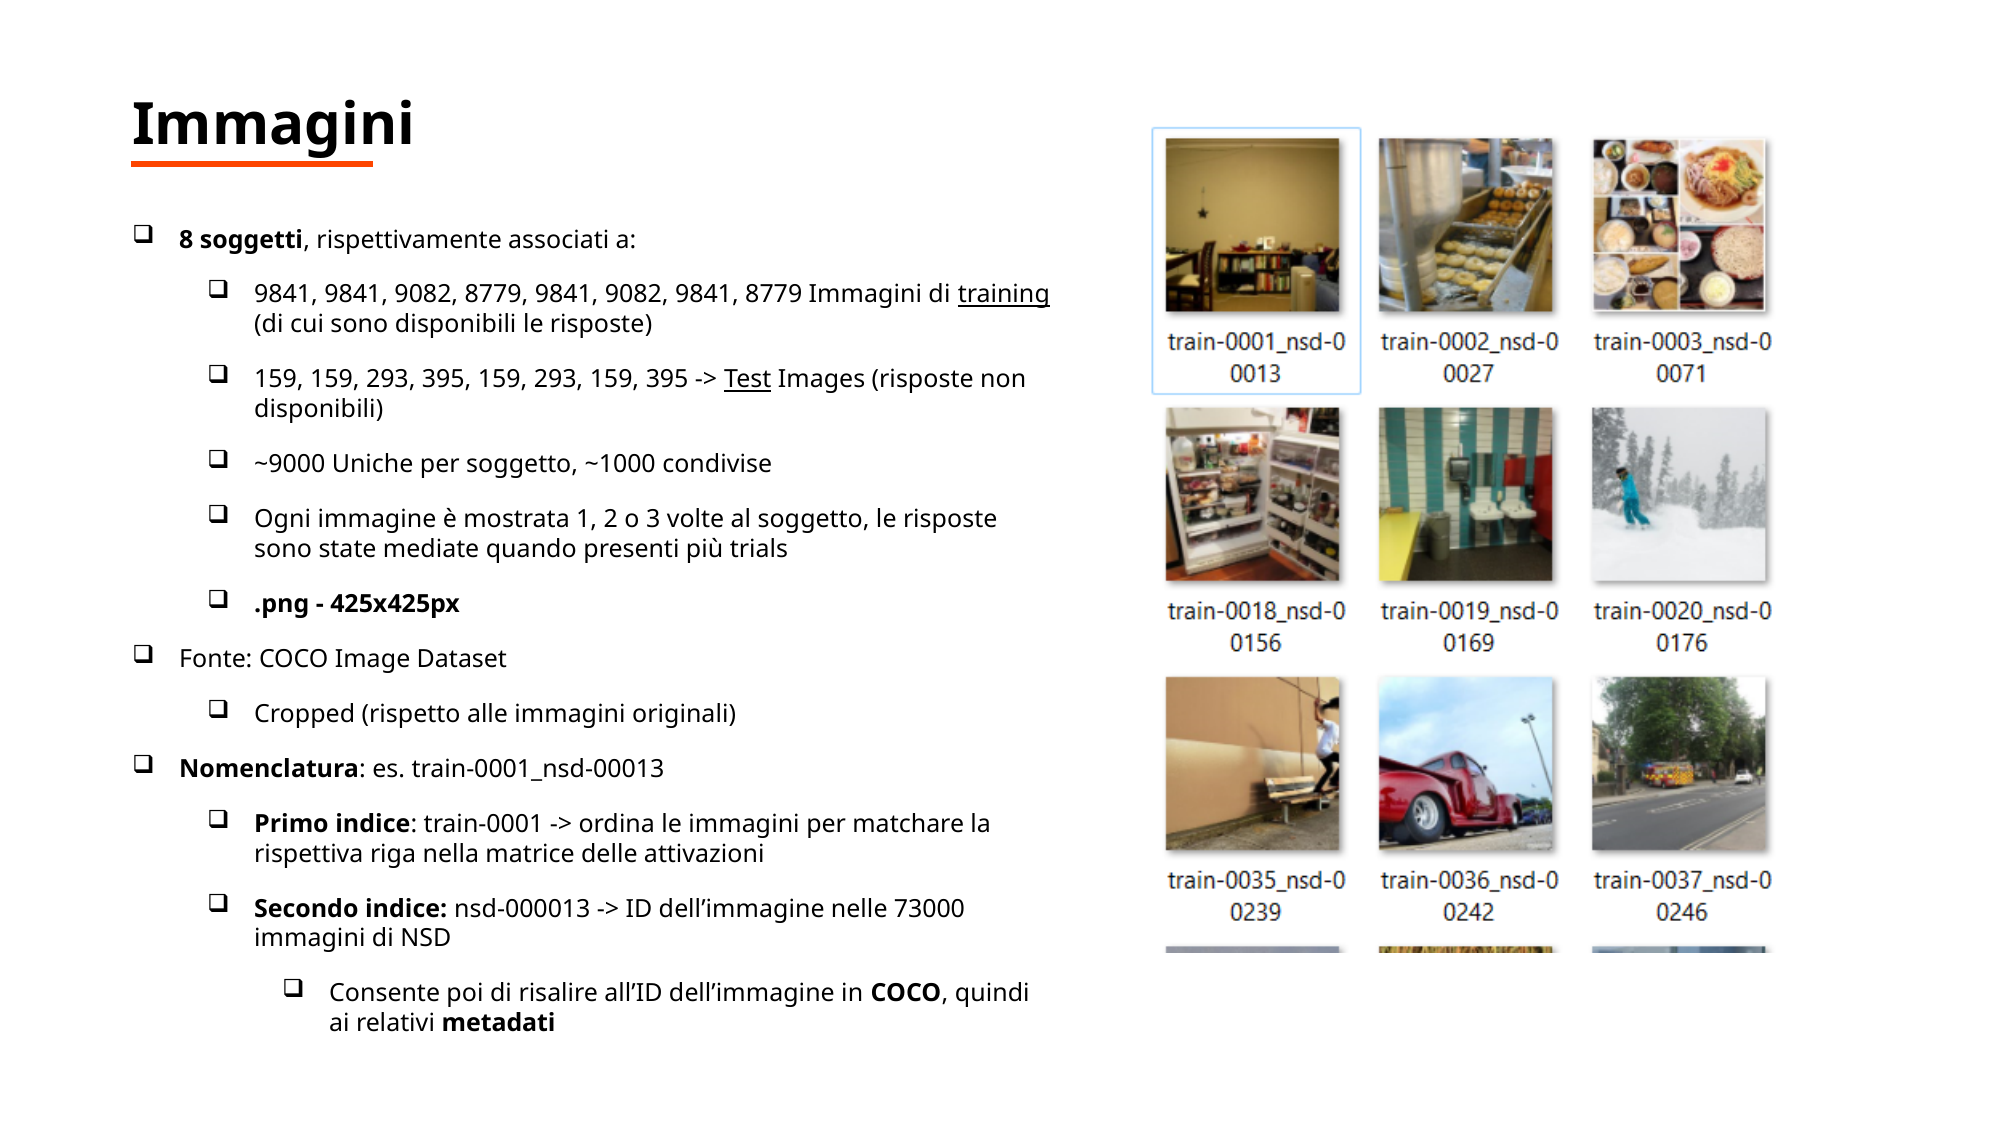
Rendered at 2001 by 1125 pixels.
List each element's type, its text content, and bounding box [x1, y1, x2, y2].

picture [1131, 121, 1796, 953]
text_box Immagini [117, 78, 1511, 164]
text_box 8 soggetti, rispettivamente associati a: 9841, 9841, 9082, 8779, 9841, 9082, 9841, 8779 Immagini di training (di cui sono disponibili le risposte) 159, 159, 293, 395, 159, 293, 159, 395 -> Test Images (risposte non disponibili) ~9000 Uniche per soggetto, ~1000 condivise Ogni immagine è mostrata 1, 2 o 3 volte al soggetto, le risposte sono state mediate quando presenti più trials .png - 425x425px Fonte: COCO Image Dataset Cropped (rispetto alle immagini originali) Nomenclatura: es. train-0001_nsd-00013 Primo indice: train-0001 -> ordina le immagini per matchare la rispettiva riga nella matrice delle attivazioni Secondo indice: nsd-000013 -> ID dell’immagine nelle 73000 immagini di NSD Consente poi di risalire all’ID dell’immagine in COCO, quindi ai relativi metadati [117, 215, 1066, 1125]
